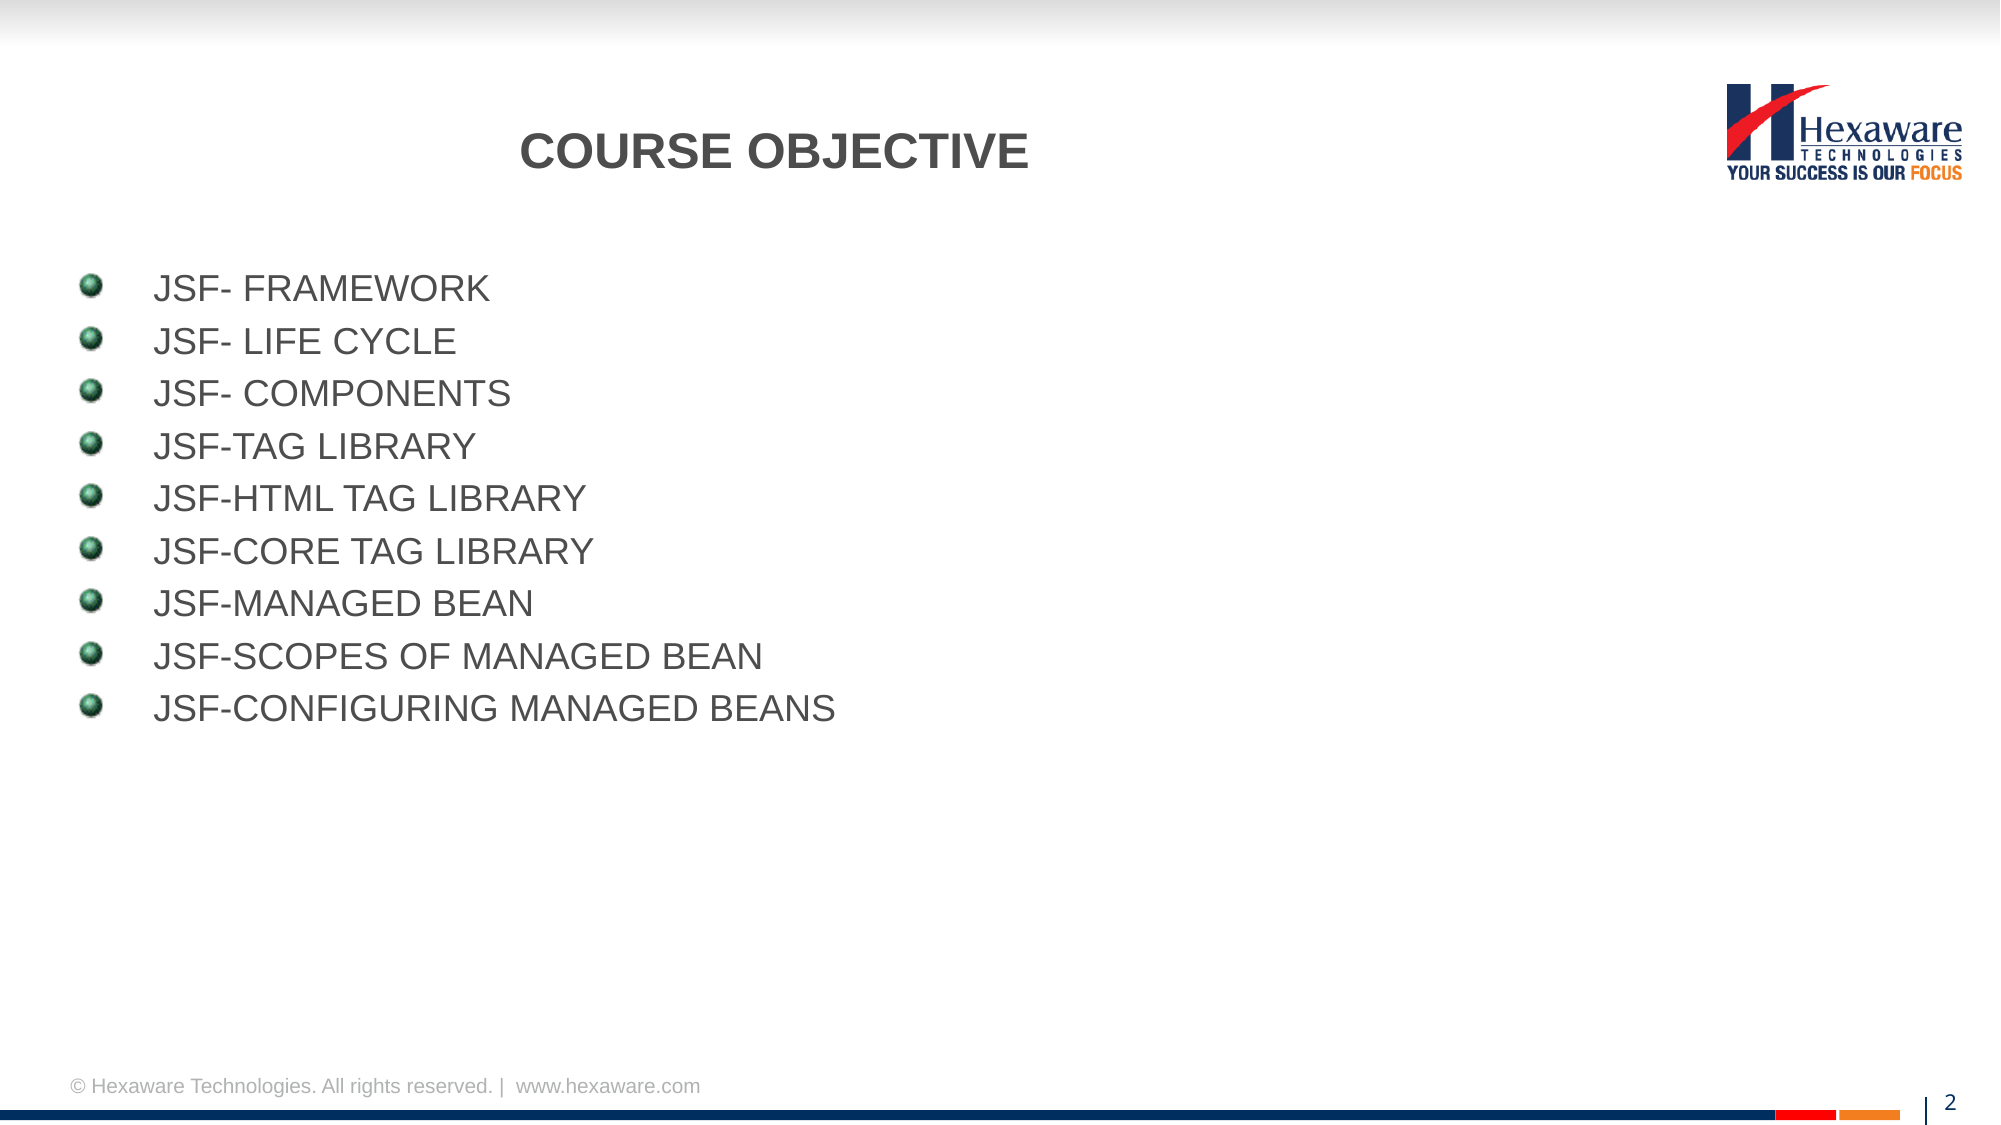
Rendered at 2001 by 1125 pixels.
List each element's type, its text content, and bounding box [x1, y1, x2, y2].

picture [78, 693, 105, 720]
picture [78, 483, 105, 510]
picture [78, 326, 105, 353]
picture [78, 588, 105, 615]
picture [78, 431, 105, 458]
picture [1727, 84, 1962, 180]
title COURSE OBJECTIVE [49, 98, 1500, 199]
picture [78, 378, 105, 405]
list JSF- FRAMEWORK JSF- LIFE CYCLE JSF- COMPONENTS JSF-TAG LIBRARY JSF-HTML TAG LIBRARY JSF-CORE TAG LIBRARY JSF-MANAGED BEAN JSF-SCOPES OF MANAGED BEAN JSF-CONFIGURING MANAGED BEANS [67, 258, 1933, 1062]
picture [78, 273, 105, 300]
picture [78, 536, 105, 563]
picture [78, 641, 105, 668]
